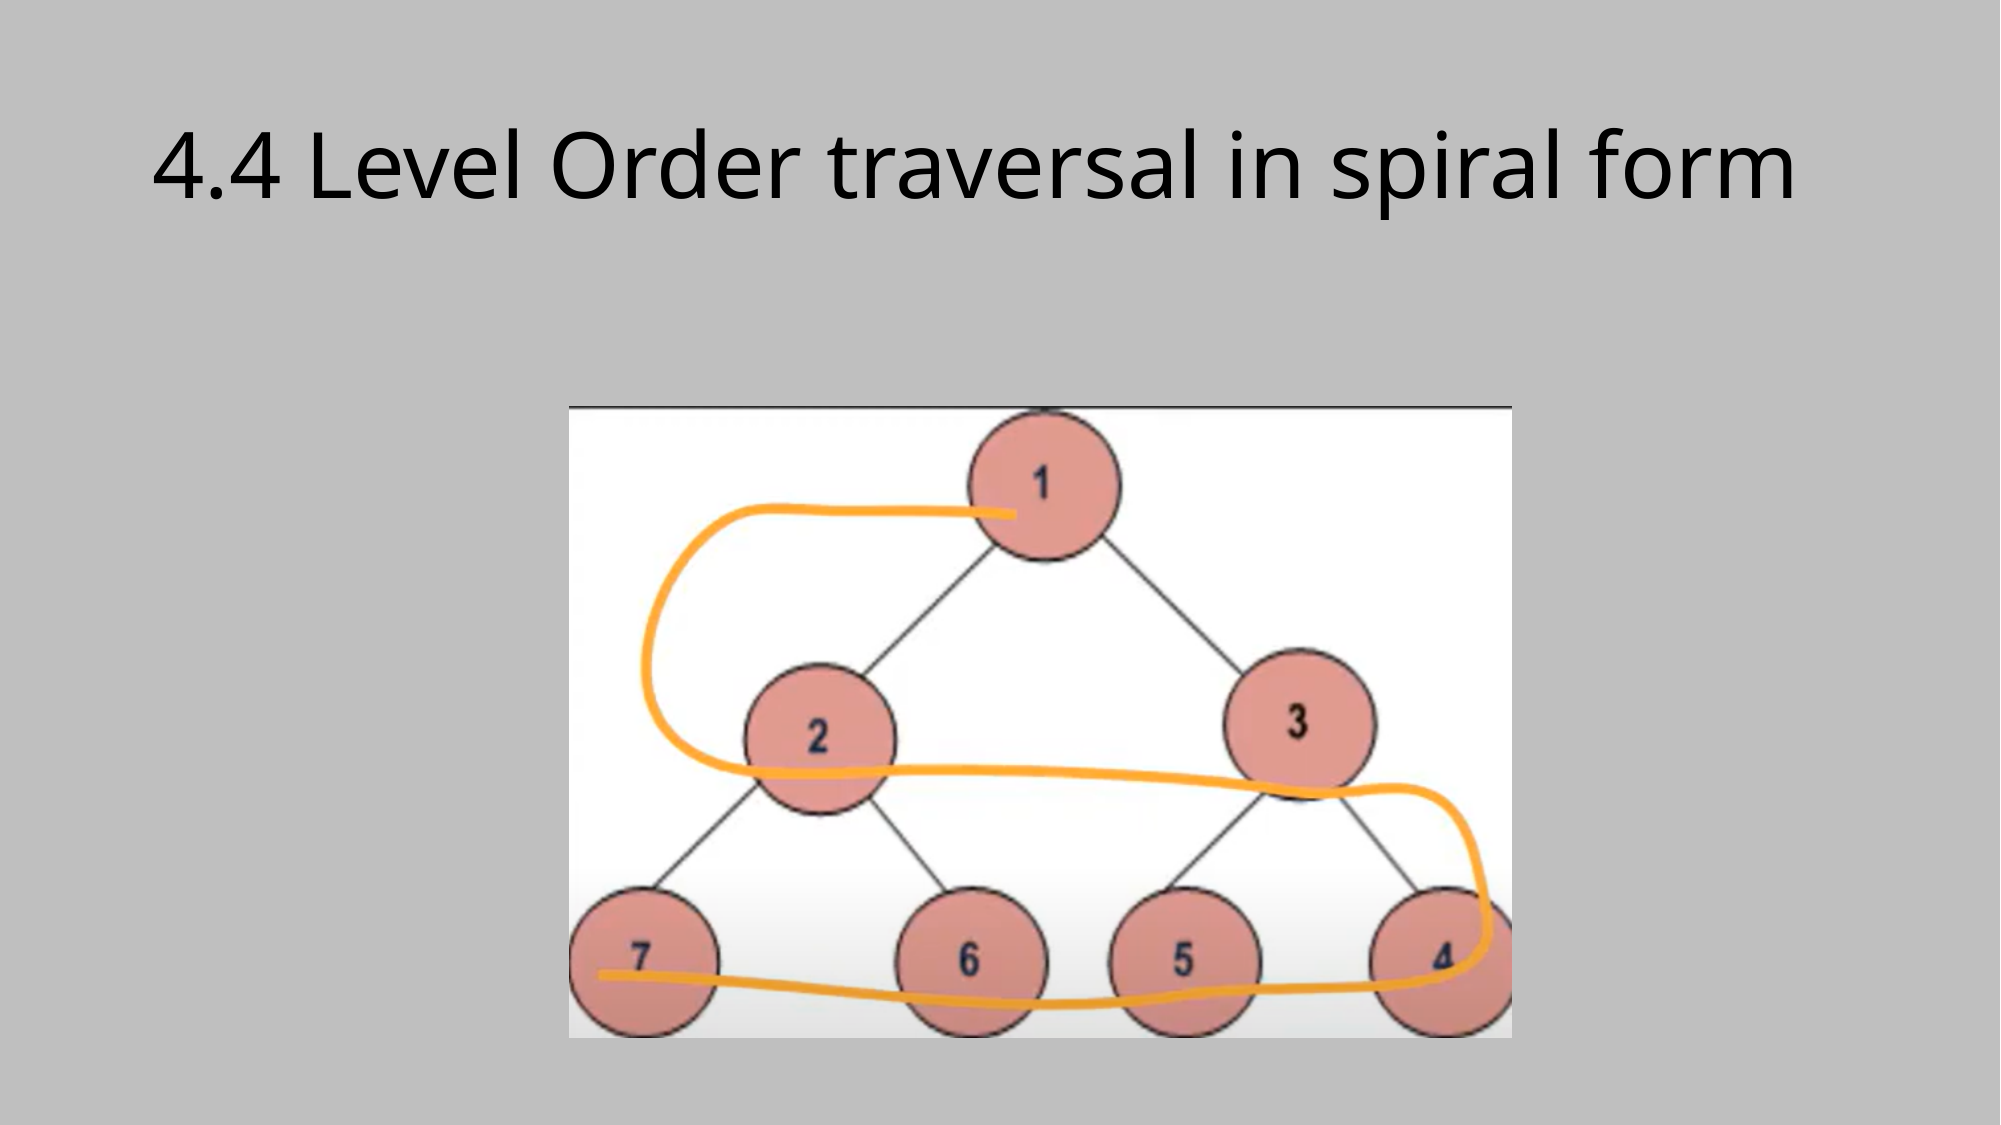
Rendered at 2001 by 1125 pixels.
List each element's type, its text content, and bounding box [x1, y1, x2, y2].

title 4.4 Level Order traversal in spiral form [137, 59, 1863, 278]
picture [569, 406, 1512, 1038]
